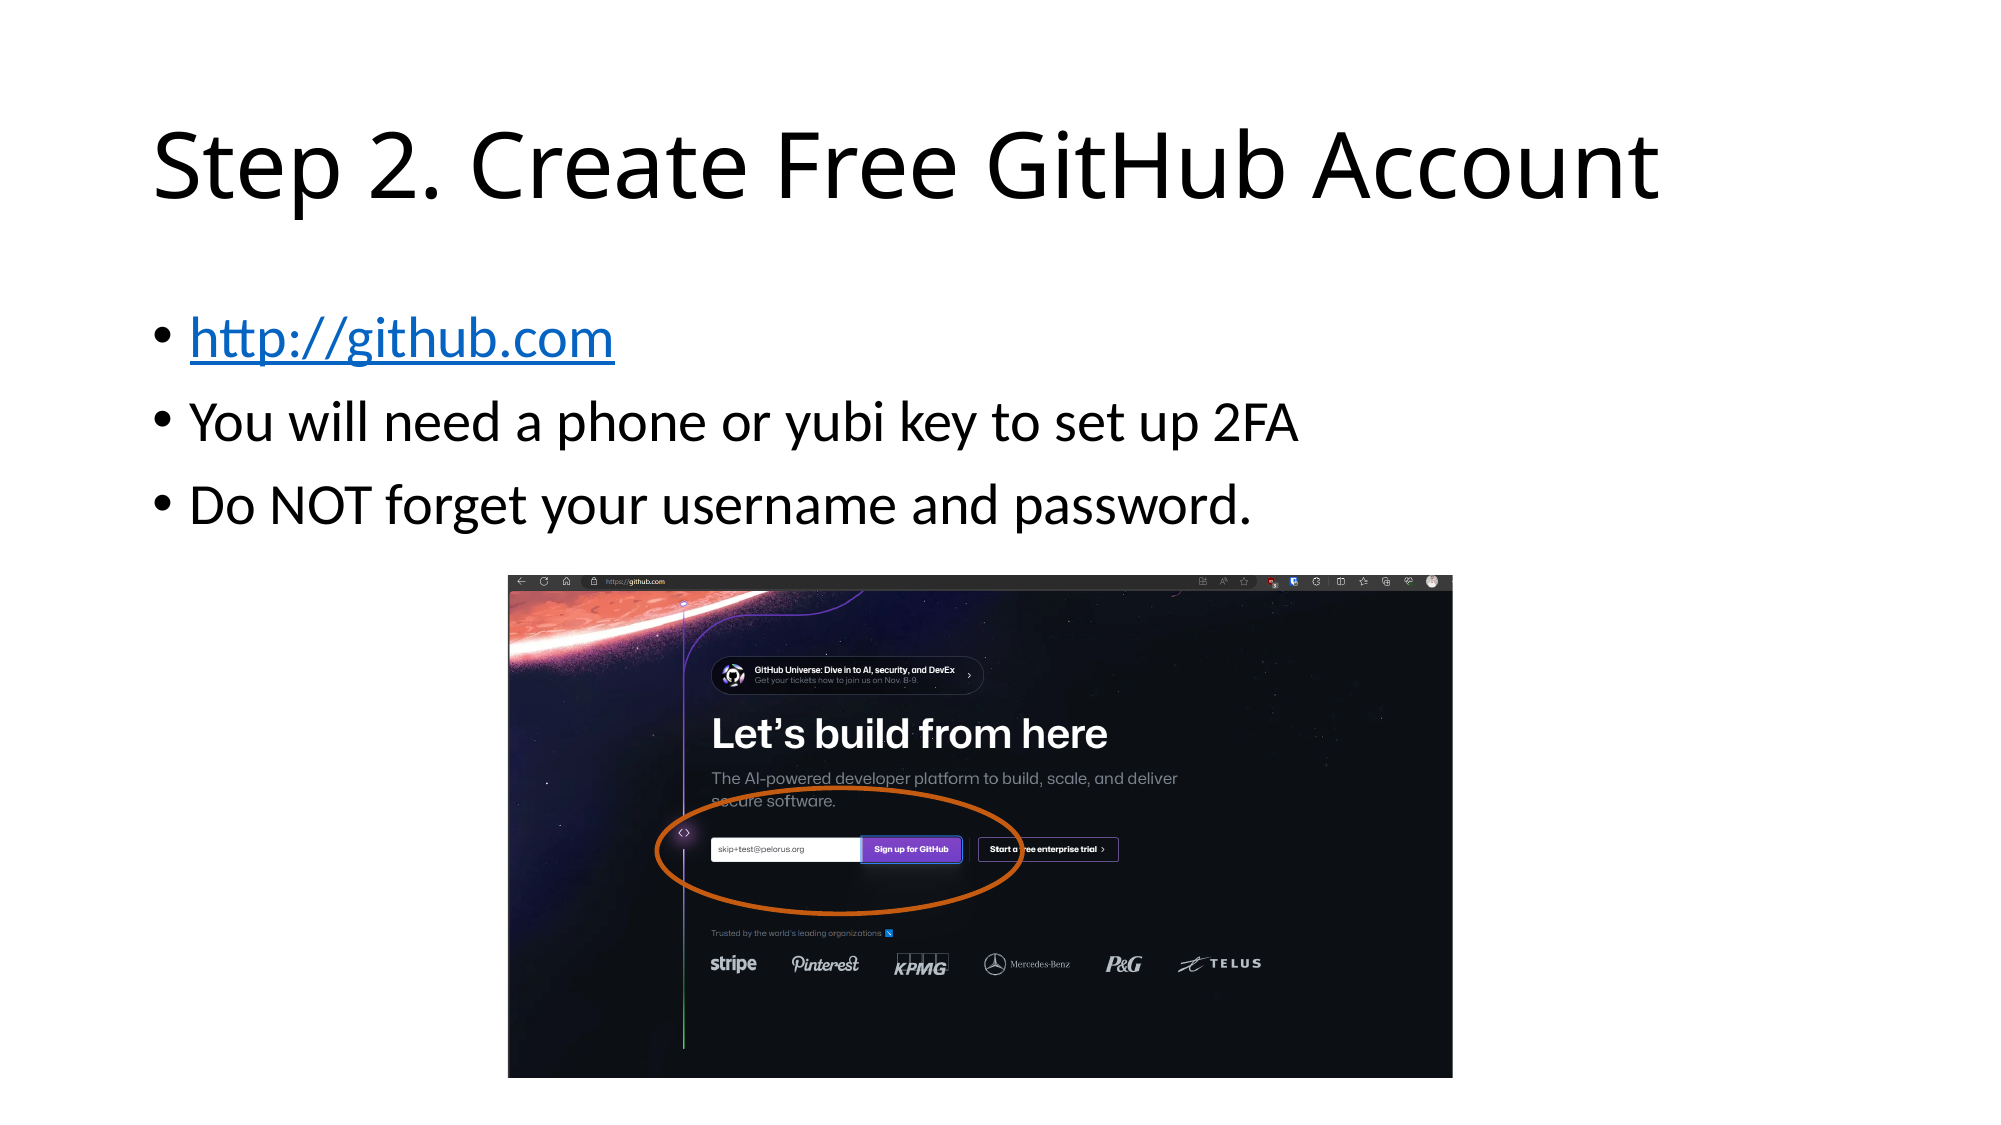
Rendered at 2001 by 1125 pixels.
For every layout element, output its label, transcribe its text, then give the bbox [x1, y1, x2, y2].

list http://github.com You will need a phone or yubi key to set up 2FA Do NOT forget your username and password. [137, 299, 1863, 1014]
title Step 2. Create Free GitHub Account [137, 59, 1863, 278]
picture [507, 575, 1453, 1078]
